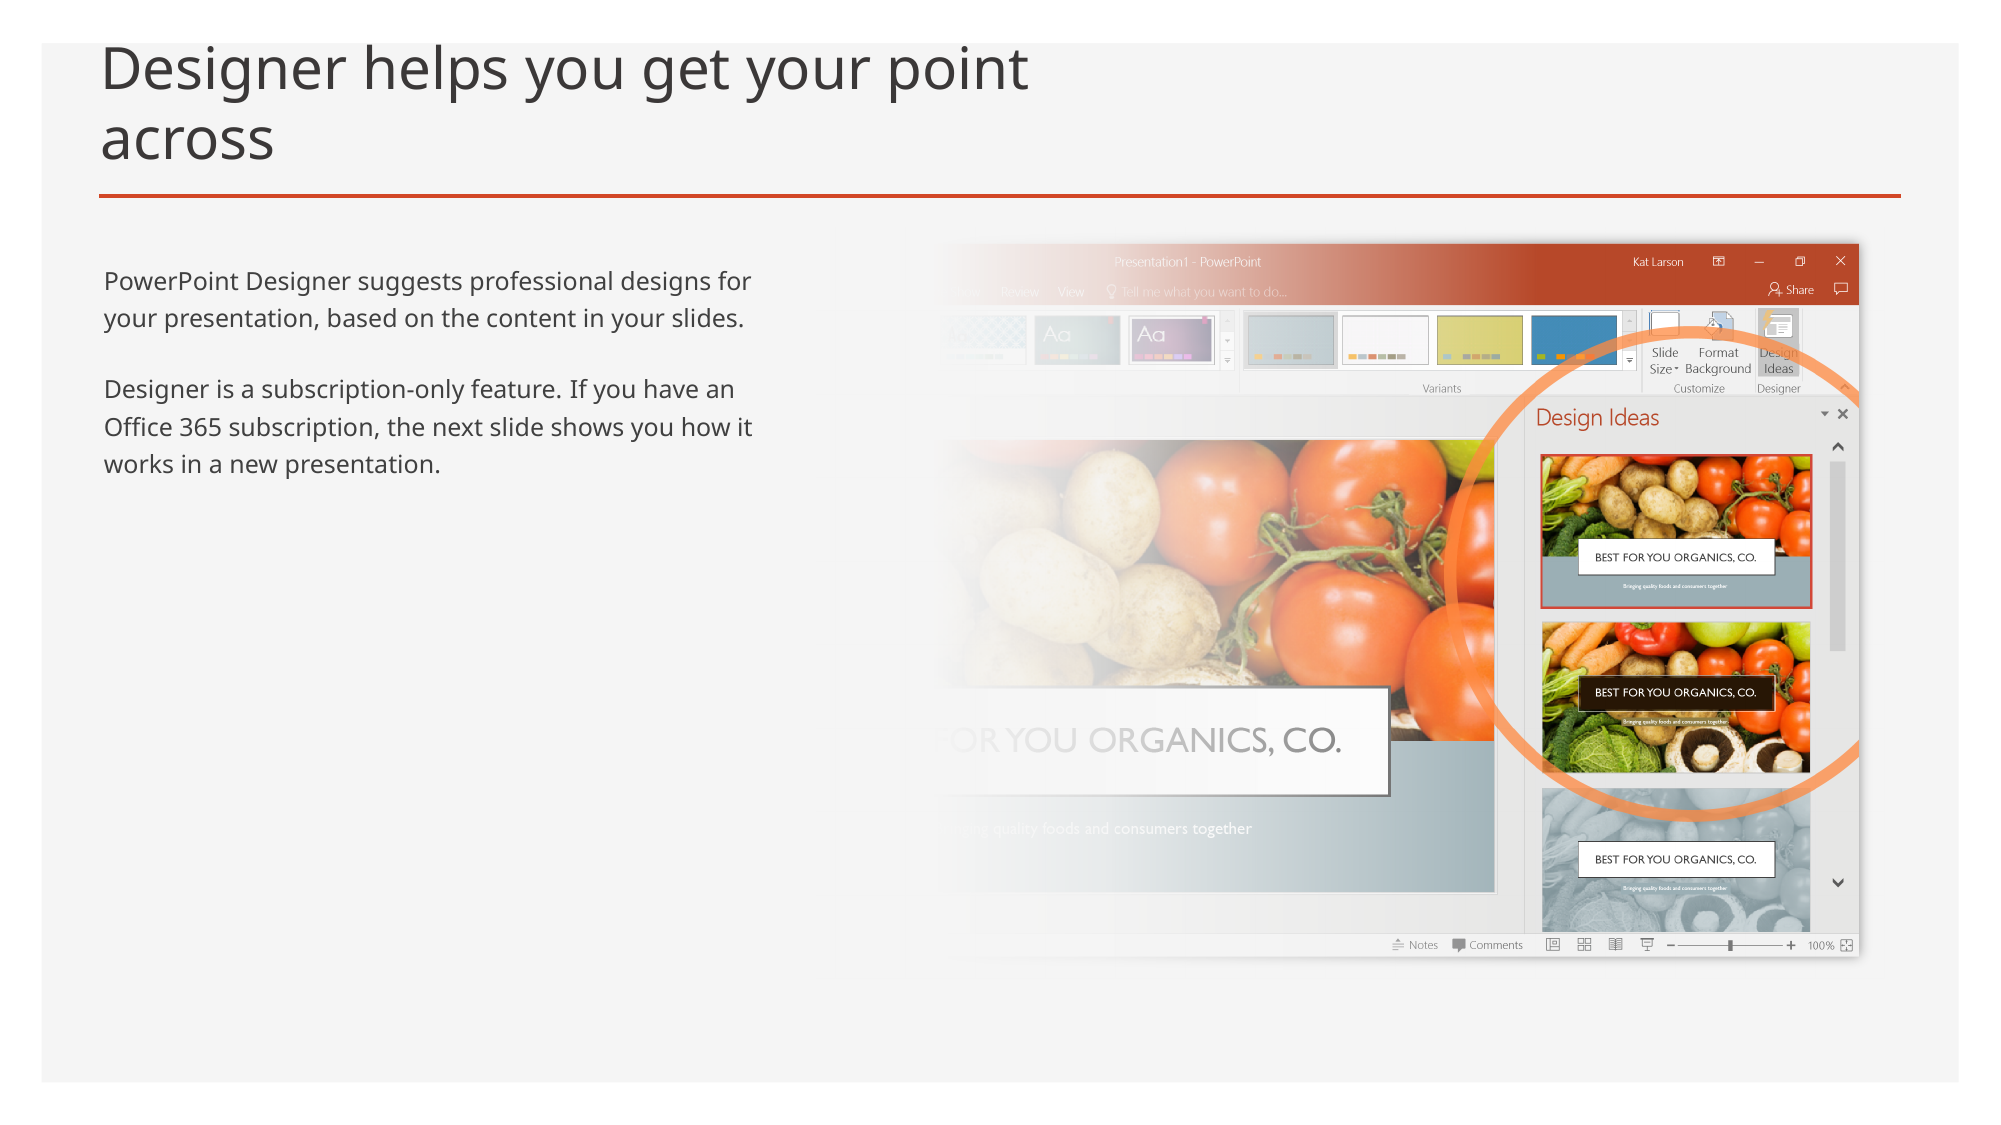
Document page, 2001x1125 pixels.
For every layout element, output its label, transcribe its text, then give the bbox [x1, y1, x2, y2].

picture [816, 227, 1885, 979]
text_box PowerPoint Designer suggests professional designs for your presentation, based on the content in your slides. Designer is a subscription-only feature. If you have an Office 365 subscription, the next slide shows you how it works in a new presentation. [88, 250, 798, 886]
title Designer helps you get your point across [85, 73, 1214, 179]
